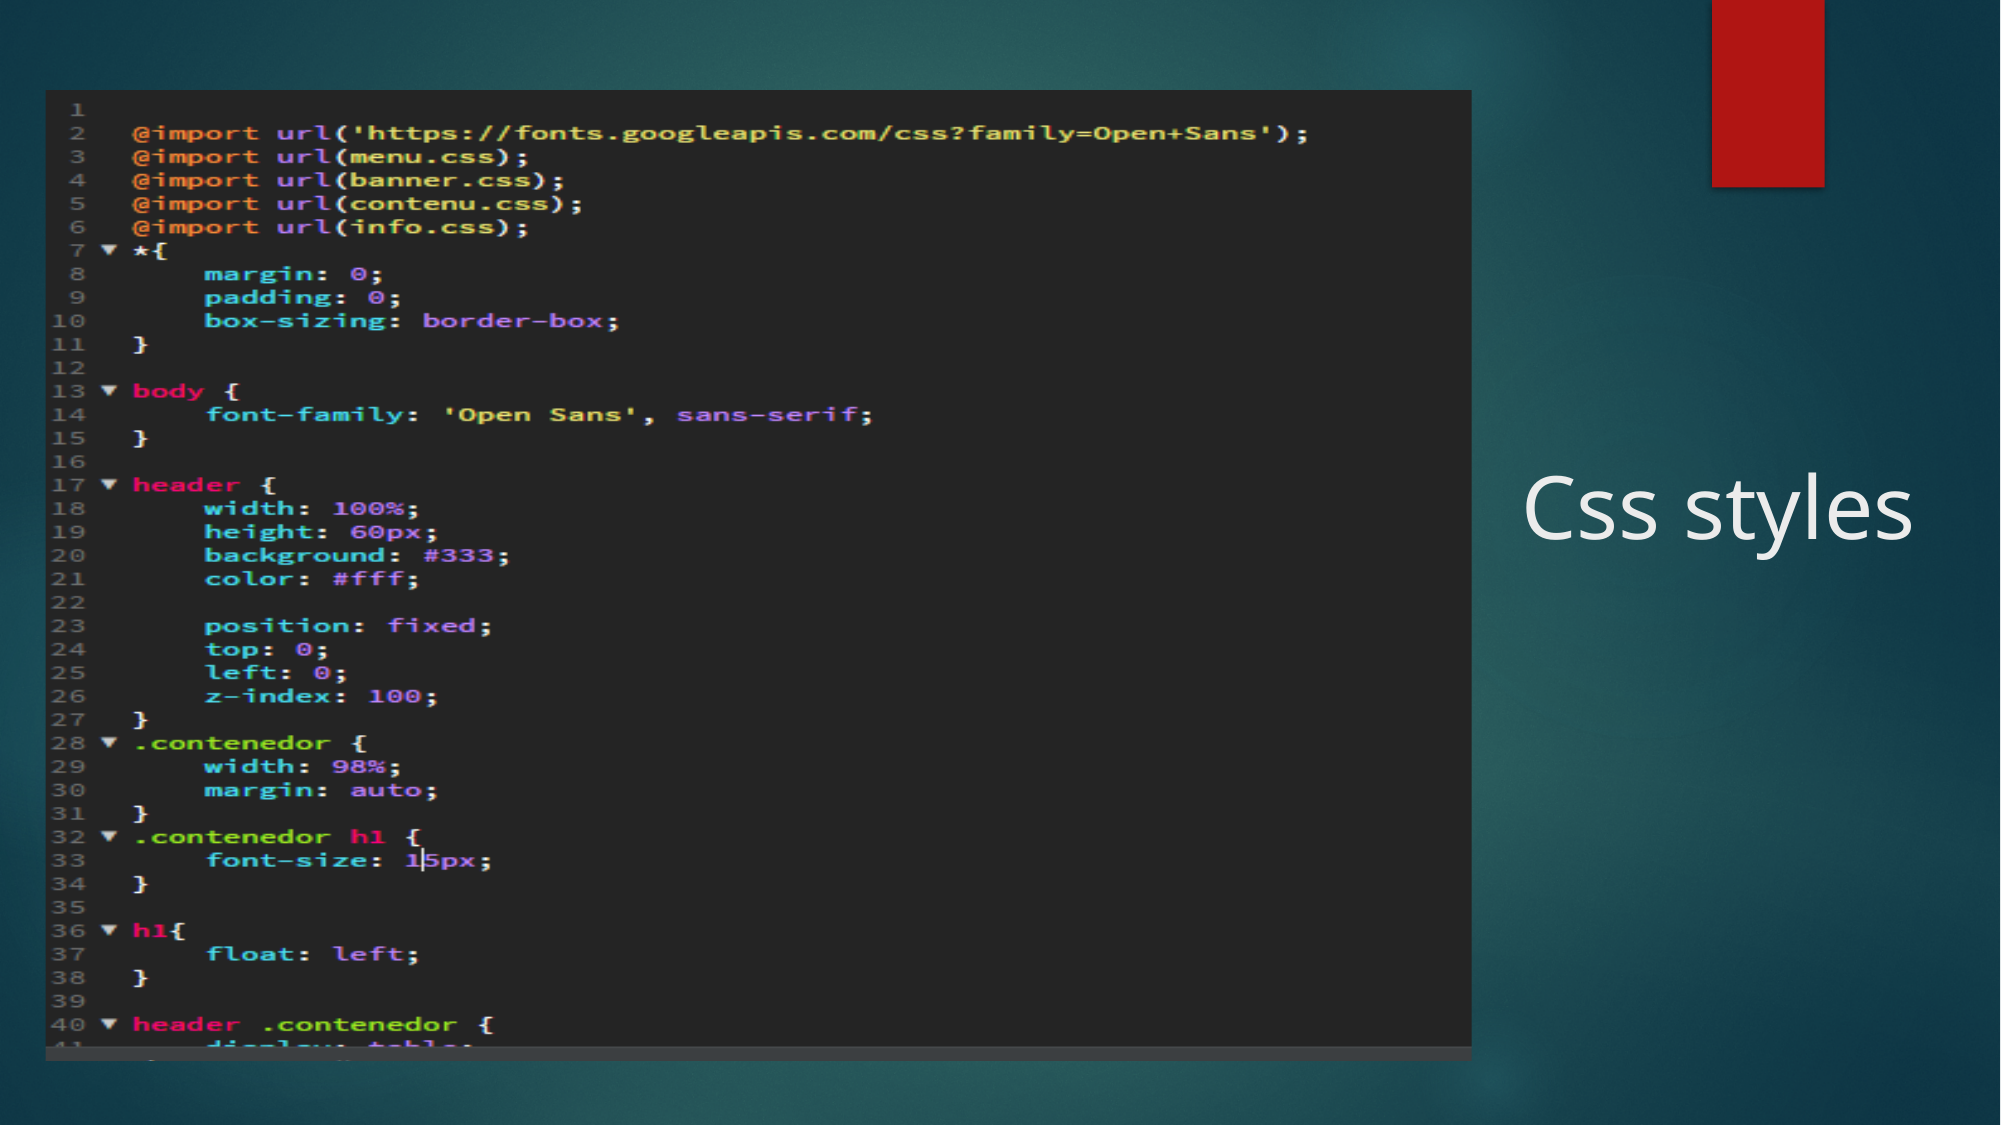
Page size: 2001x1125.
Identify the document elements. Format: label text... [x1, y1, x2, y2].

title Css styles [1506, 444, 2000, 708]
picture [0, 0, 1576, 1125]
